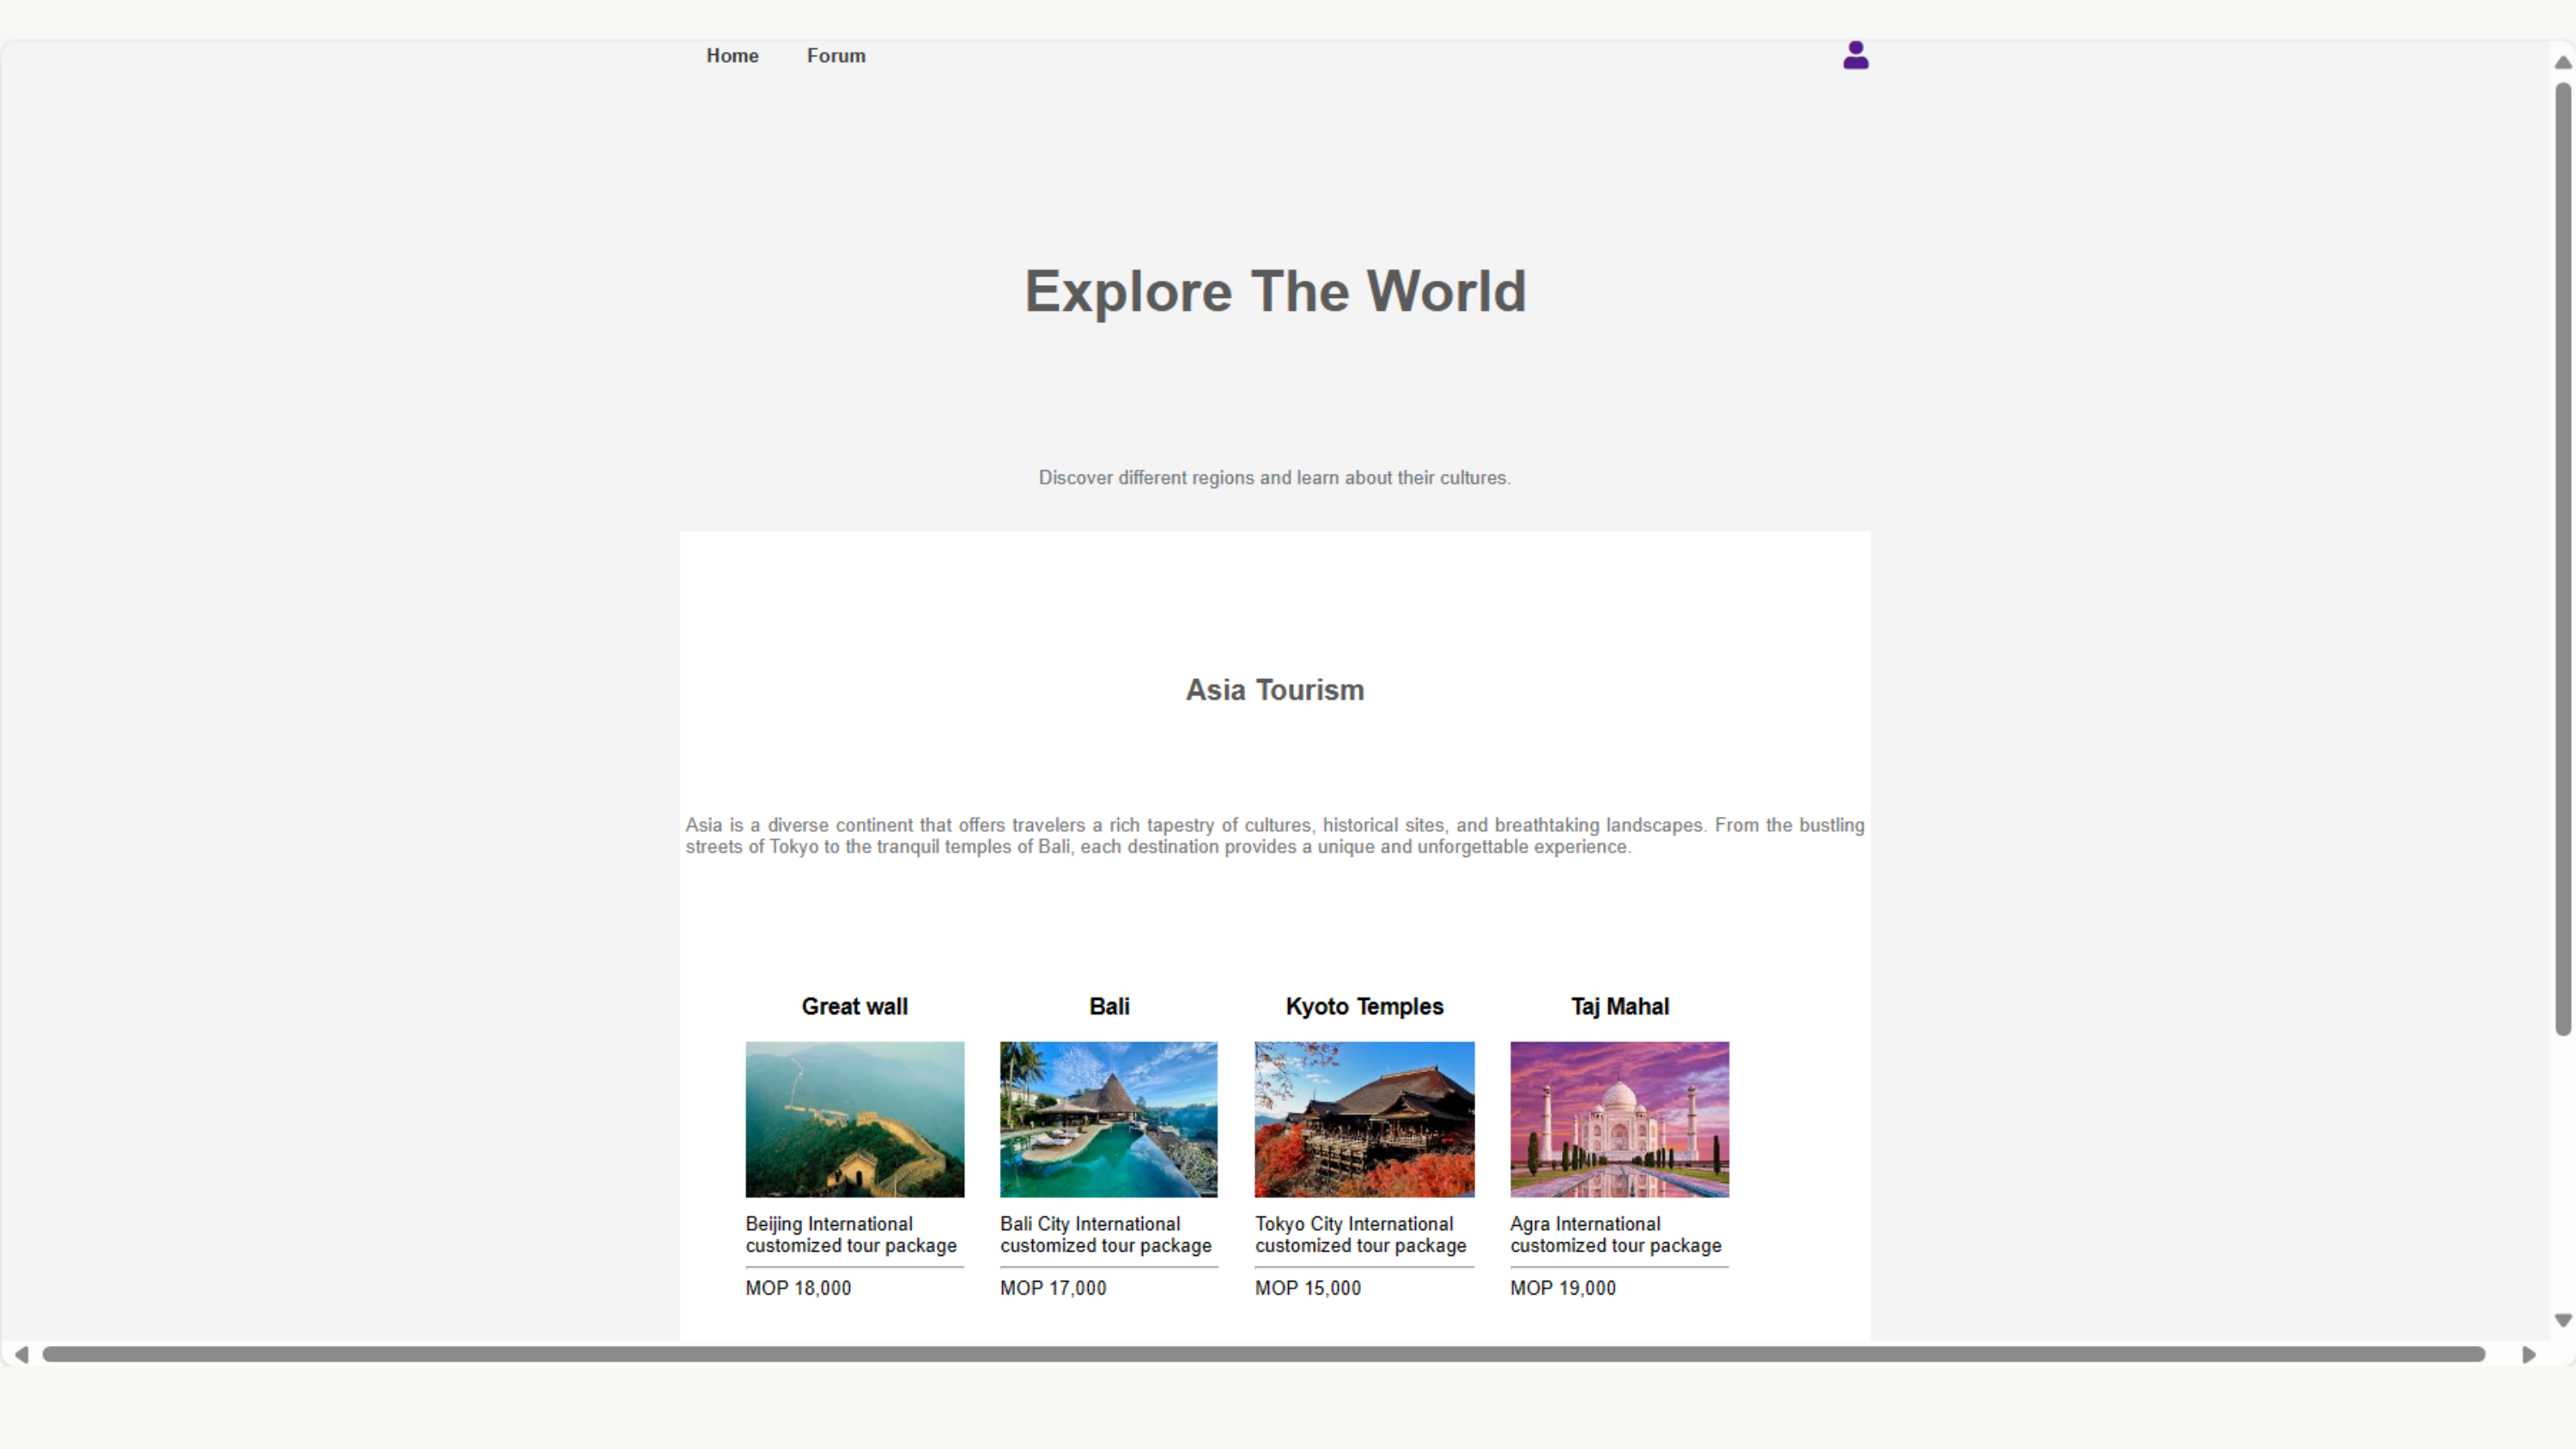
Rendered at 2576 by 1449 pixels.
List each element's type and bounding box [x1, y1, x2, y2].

text_box [0, 37, 2576, 1367]
